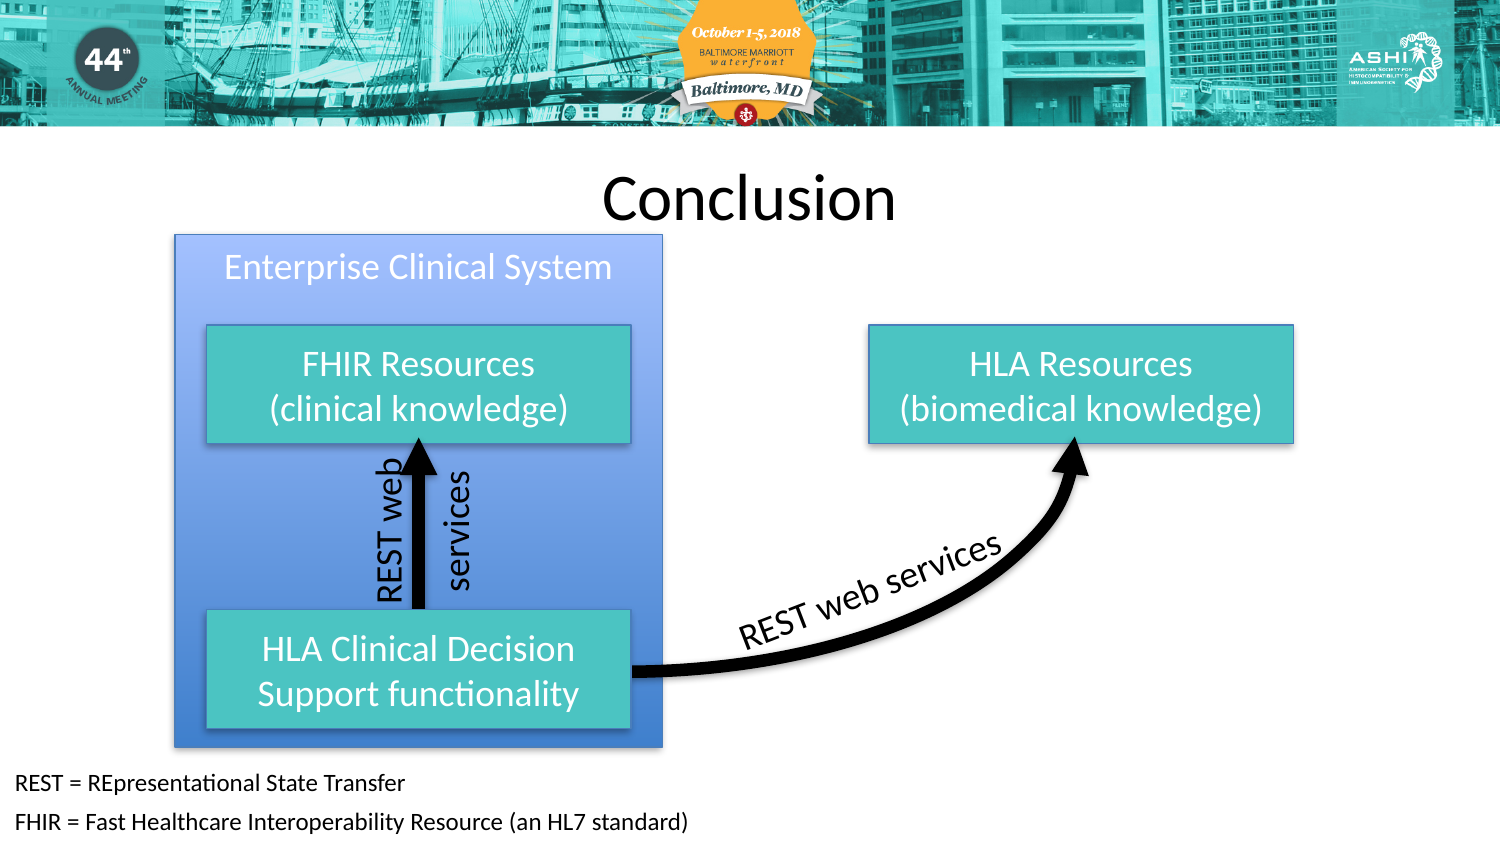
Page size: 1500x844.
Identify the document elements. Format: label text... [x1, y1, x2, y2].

text_box FHIR Resources (clinical knowledge) [206, 324, 632, 444]
text_box HLA Clinical Decision Support functionality [206, 609, 632, 729]
text_box [624, 436, 1081, 674]
picture [0, 0, 1500, 759]
text_box FHIR = Fast Healthcare Interoperability Resource (an HL7 standard) [0, 805, 1500, 843]
text_box HLA Resources (biomedical knowledge) [868, 324, 1294, 444]
text_box REST web services [715, 504, 1024, 671]
title Conclusion [103, 146, 1397, 229]
text_box REST = REpresentational State Transfer [0, 759, 1500, 805]
text_box REST web services [422, 443, 484, 620]
text_box REST web services [334, 443, 414, 620]
text_box Enterprise Clinical System [174, 234, 663, 748]
